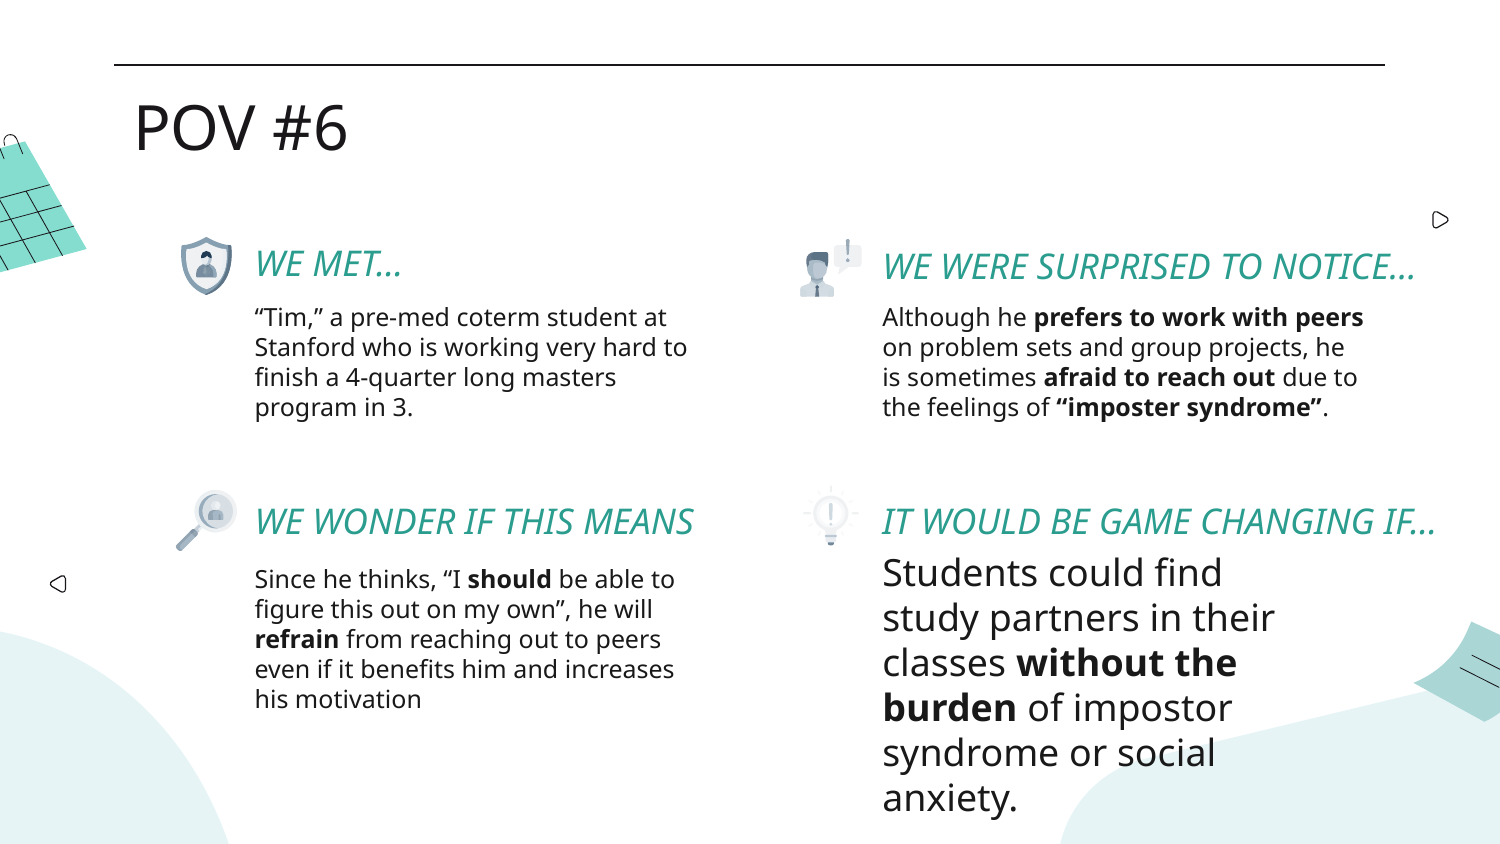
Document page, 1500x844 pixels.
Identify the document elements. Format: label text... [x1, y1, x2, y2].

subtitle WE WERE SURPRISED TO NOTICE… [867, 225, 1500, 287]
subtitle Since he thinks, “I should be able to figure this out on my own”, he will refrain from reaching out to peers even if it benefits him and increases his motivation [239, 613, 707, 792]
subtitle WE MET… [239, 237, 707, 299]
subtitle IT WOULD BE GAME CHANGING IF… [867, 484, 1500, 547]
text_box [800, 239, 862, 297]
subtitle Students could find study partners in their classes without the burden of impostor syndrome or social anxiety. [867, 547, 1335, 713]
subtitle WE WONDER IF THIS MEANS [239, 484, 730, 547]
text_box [175, 489, 238, 552]
title POV #6 [118, 72, 1382, 167]
subtitle “Tim,” a pre-med coterm student at Stanford who is working very hard to finish a 4-quarter long masters program in 3. [239, 299, 707, 465]
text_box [180, 236, 233, 296]
subtitle Although he prefers to work with peers on problem sets and group projects, he is sometimes afraid to reach out due to the feelings of “imposter syndrome”. [867, 287, 1382, 465]
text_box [802, 485, 860, 546]
